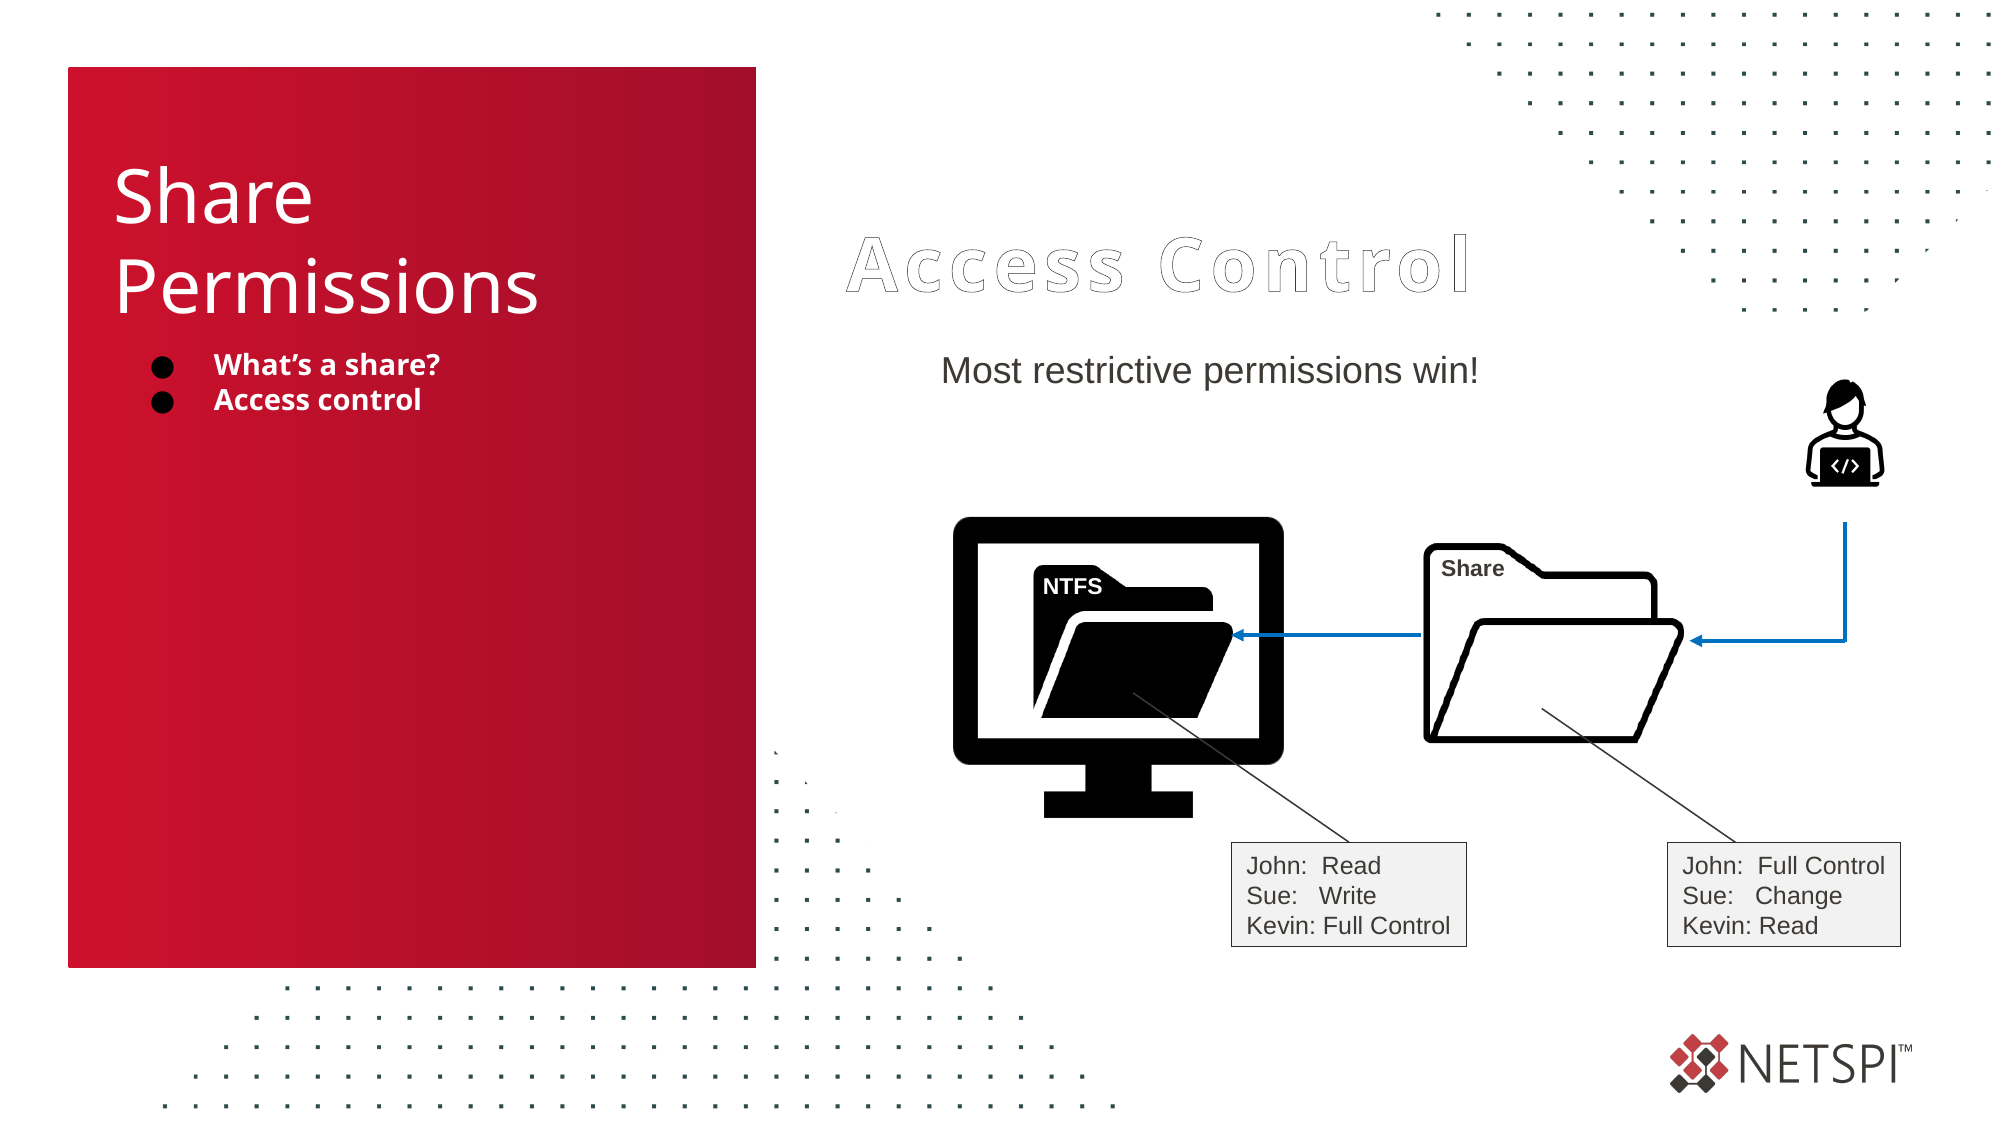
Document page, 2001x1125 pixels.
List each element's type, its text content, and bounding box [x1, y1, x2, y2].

text_box John: Read Sue: Write Kevin: Full Control [1231, 842, 1467, 947]
picture [1222, 0, 2001, 312]
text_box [1541, 708, 1758, 858]
title Share Permissions [68, 133, 756, 312]
picture [1670, 1034, 1912, 1093]
text_box Most restrictive permissions win! [706, 324, 1715, 399]
text_box John: Full Control Sue: Change Kevin: Read [1667, 842, 1901, 947]
text_box Access Control [831, 209, 1602, 314]
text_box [1132, 692, 1350, 843]
picture [1393, 470, 1715, 815]
picture [1789, 368, 1902, 489]
list What’s a share? Access control [68, 331, 815, 939]
picture [71, 455, 1317, 1125]
